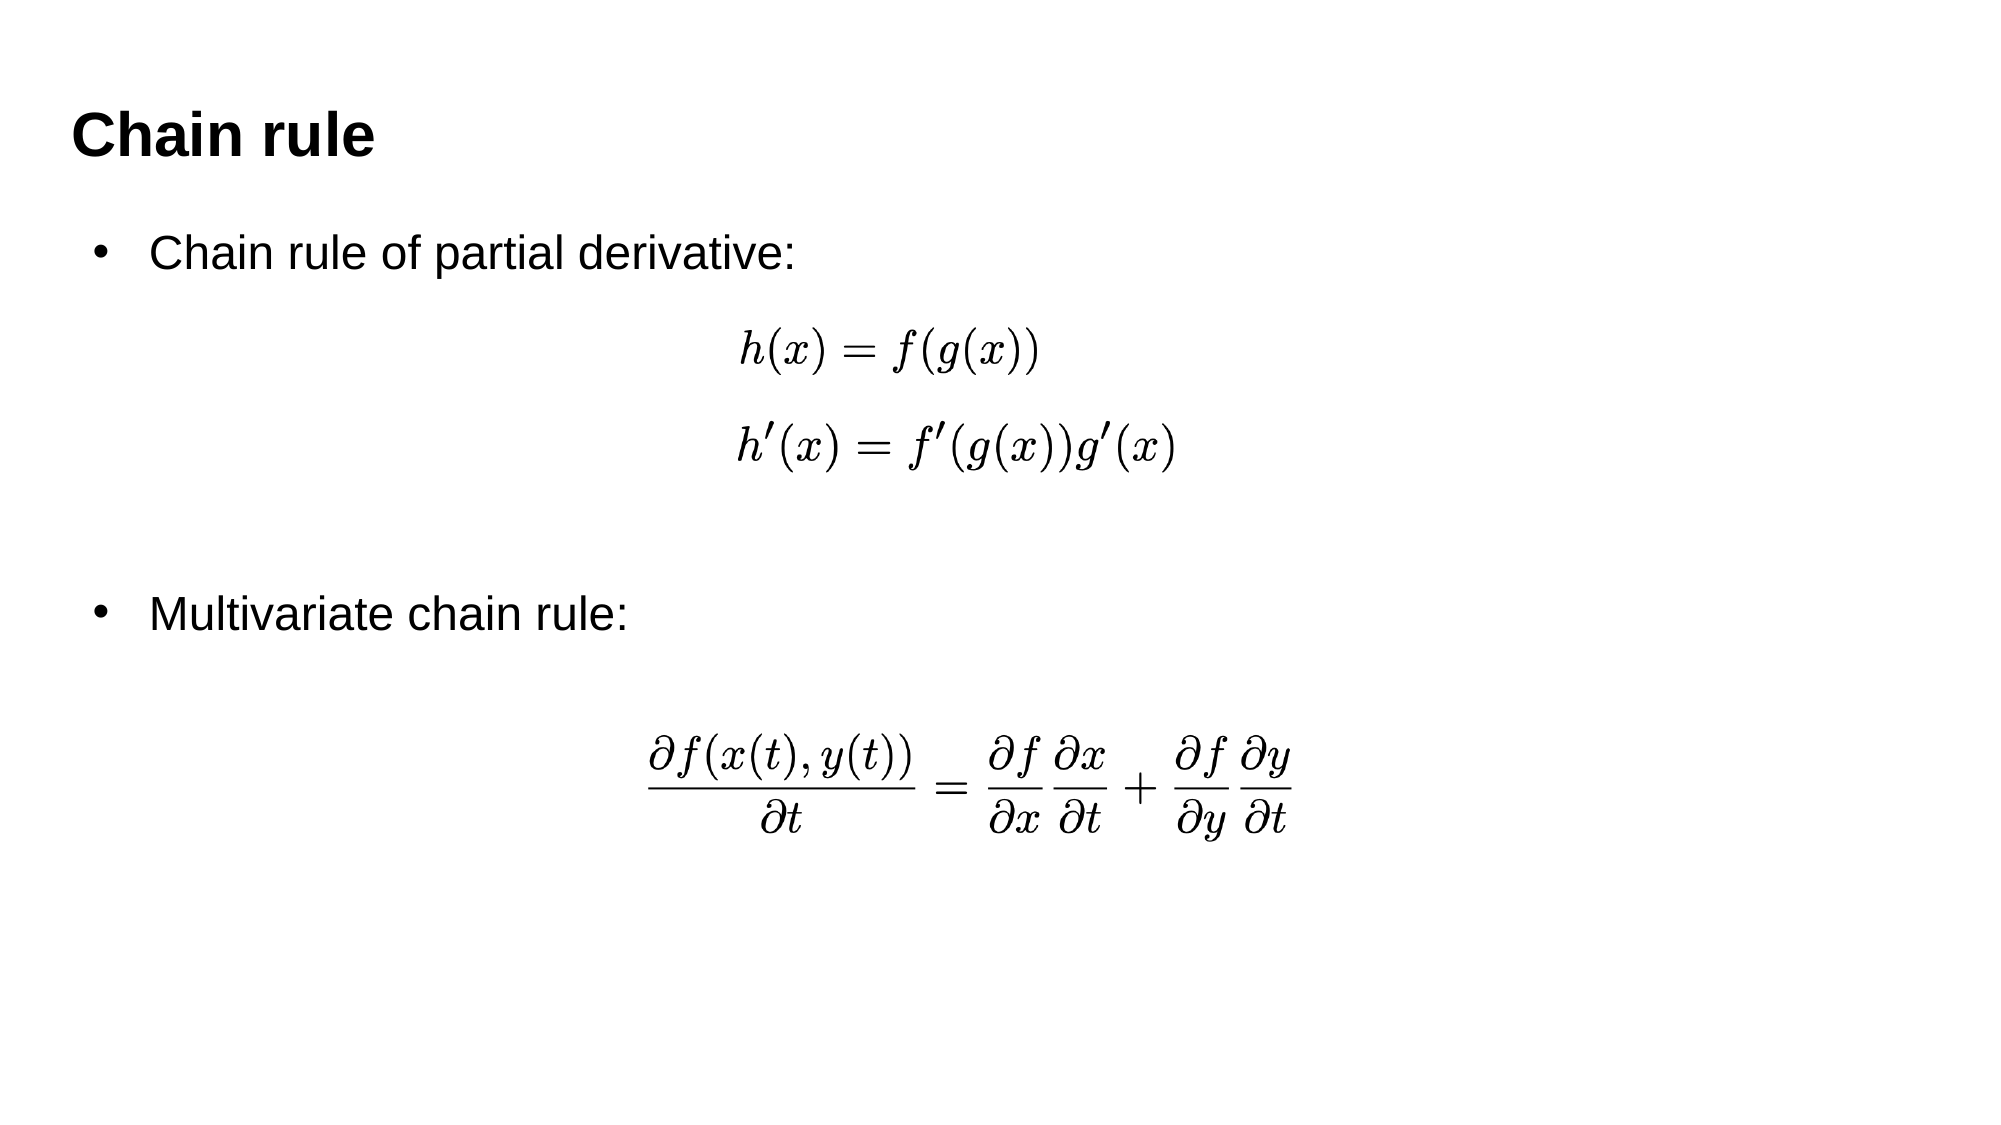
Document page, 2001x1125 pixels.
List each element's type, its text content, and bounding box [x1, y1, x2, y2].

picture [739, 326, 1038, 376]
picture [647, 733, 1292, 842]
picture [738, 419, 1174, 473]
title Chain rule [62, 86, 1795, 196]
list Chain rule of partial derivative: Multivariate chain rule: [84, 213, 1855, 1036]
